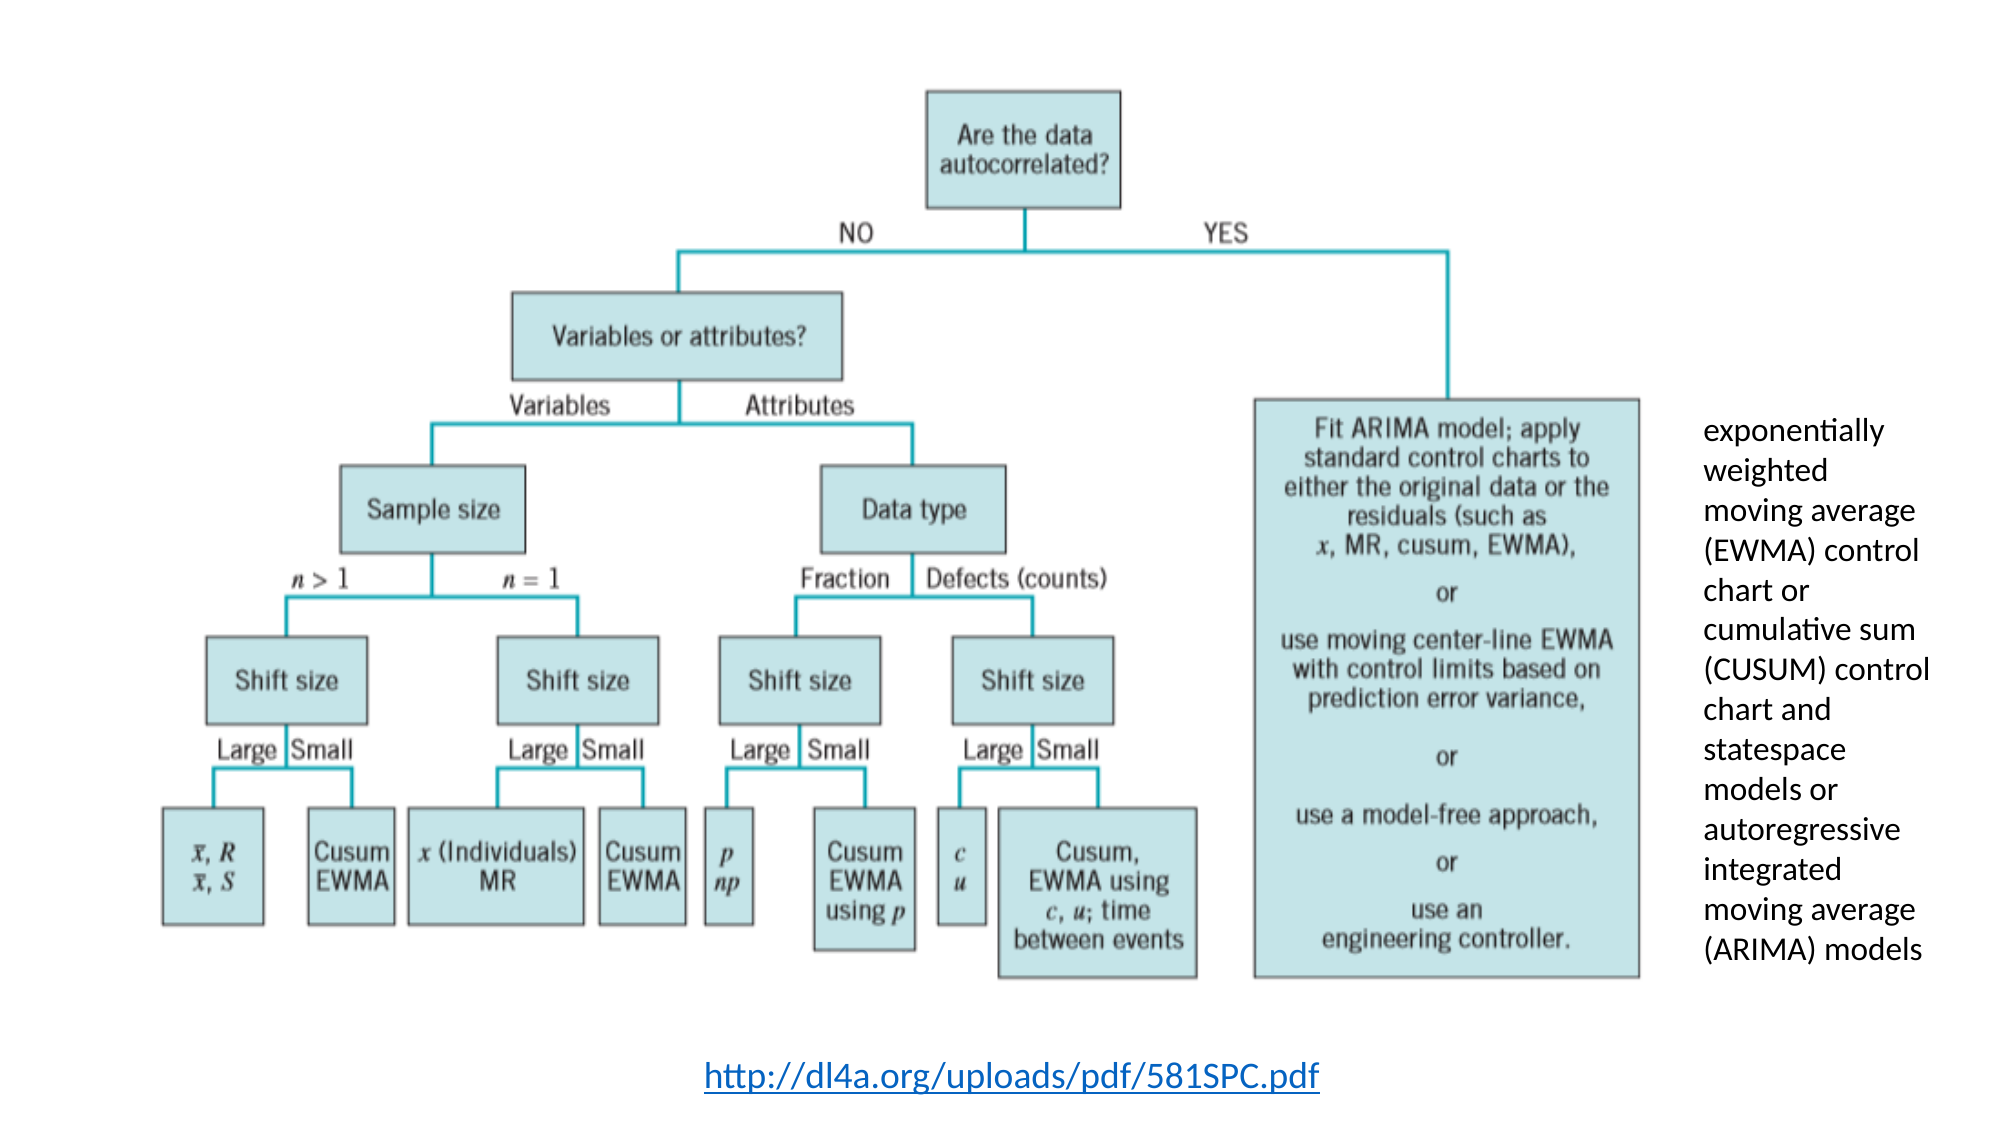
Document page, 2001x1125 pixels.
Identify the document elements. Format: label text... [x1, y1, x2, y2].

picture [139, 65, 1675, 994]
text_box http://dl4a.org/uploads/pdf/581SPC.pdf [688, 1044, 1336, 1104]
text_box exponentially weighted moving average (EWMA) control chart or cumulative sum (CUSUM) control chart and statespace models or autoregressive integrated moving average (ARIMA) models [1688, 400, 1946, 975]
